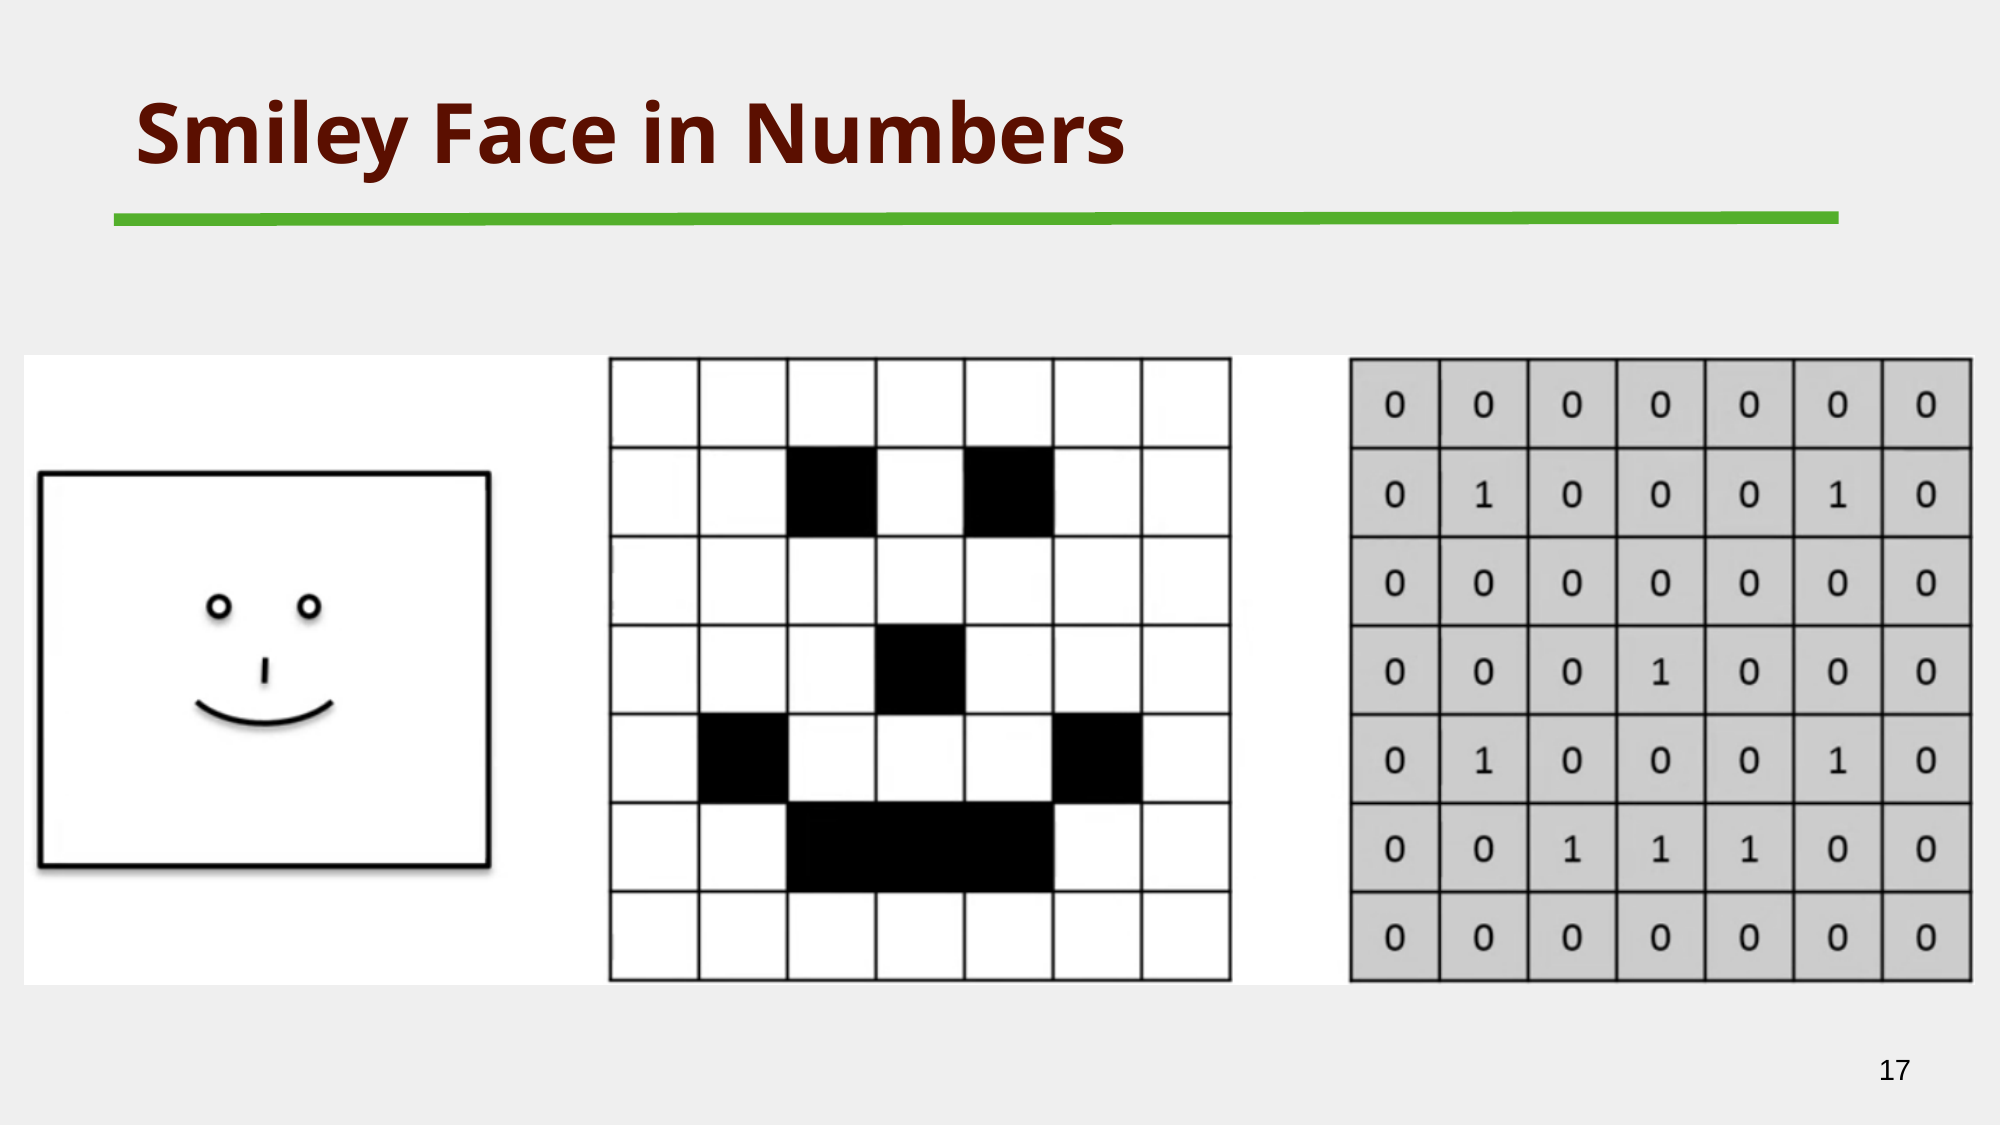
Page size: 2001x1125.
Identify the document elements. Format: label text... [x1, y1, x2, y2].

title Smiley Face in Numbers [115, 59, 1839, 199]
picture [24, 355, 1976, 985]
slide_number ‹#› [1858, 1025, 1979, 1112]
